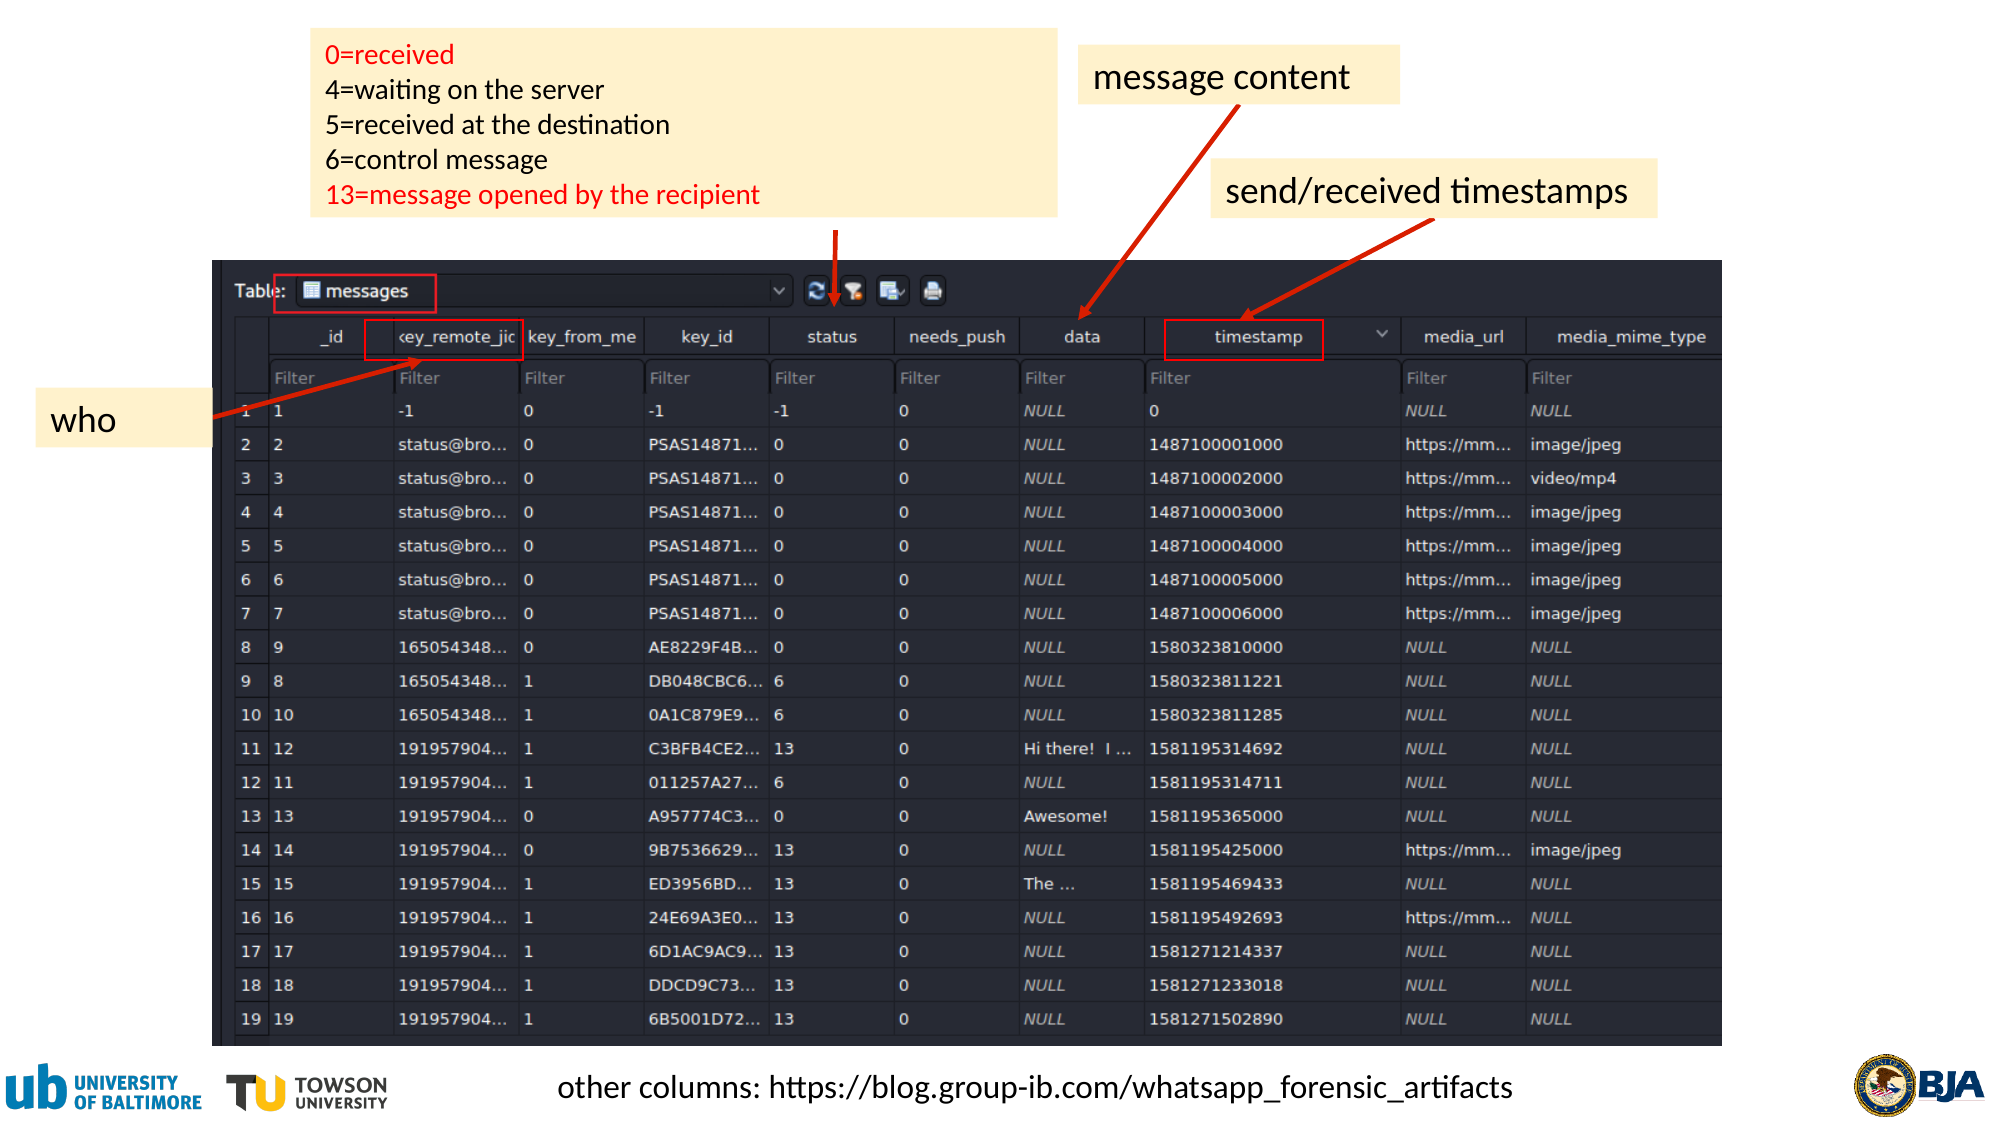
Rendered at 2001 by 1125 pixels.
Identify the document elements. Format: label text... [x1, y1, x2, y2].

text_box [1239, 219, 1435, 321]
text_box 0=received 4=waiting on the server 5=received at the destination 6=control message 13=message opened by the recipient [310, 27, 1058, 218]
text_box who [35, 387, 212, 448]
text_box other columns: https://blog.group-ib.com/whatsapp_forensic_artifacts [542, 1058, 1555, 1113]
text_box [212, 359, 424, 418]
picture [1854, 1054, 1986, 1117]
picture [0, 260, 1722, 1125]
text_box send/received timestamps [1240, 158, 1658, 219]
text_box message content [1078, 44, 1401, 105]
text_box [1078, 105, 1240, 321]
